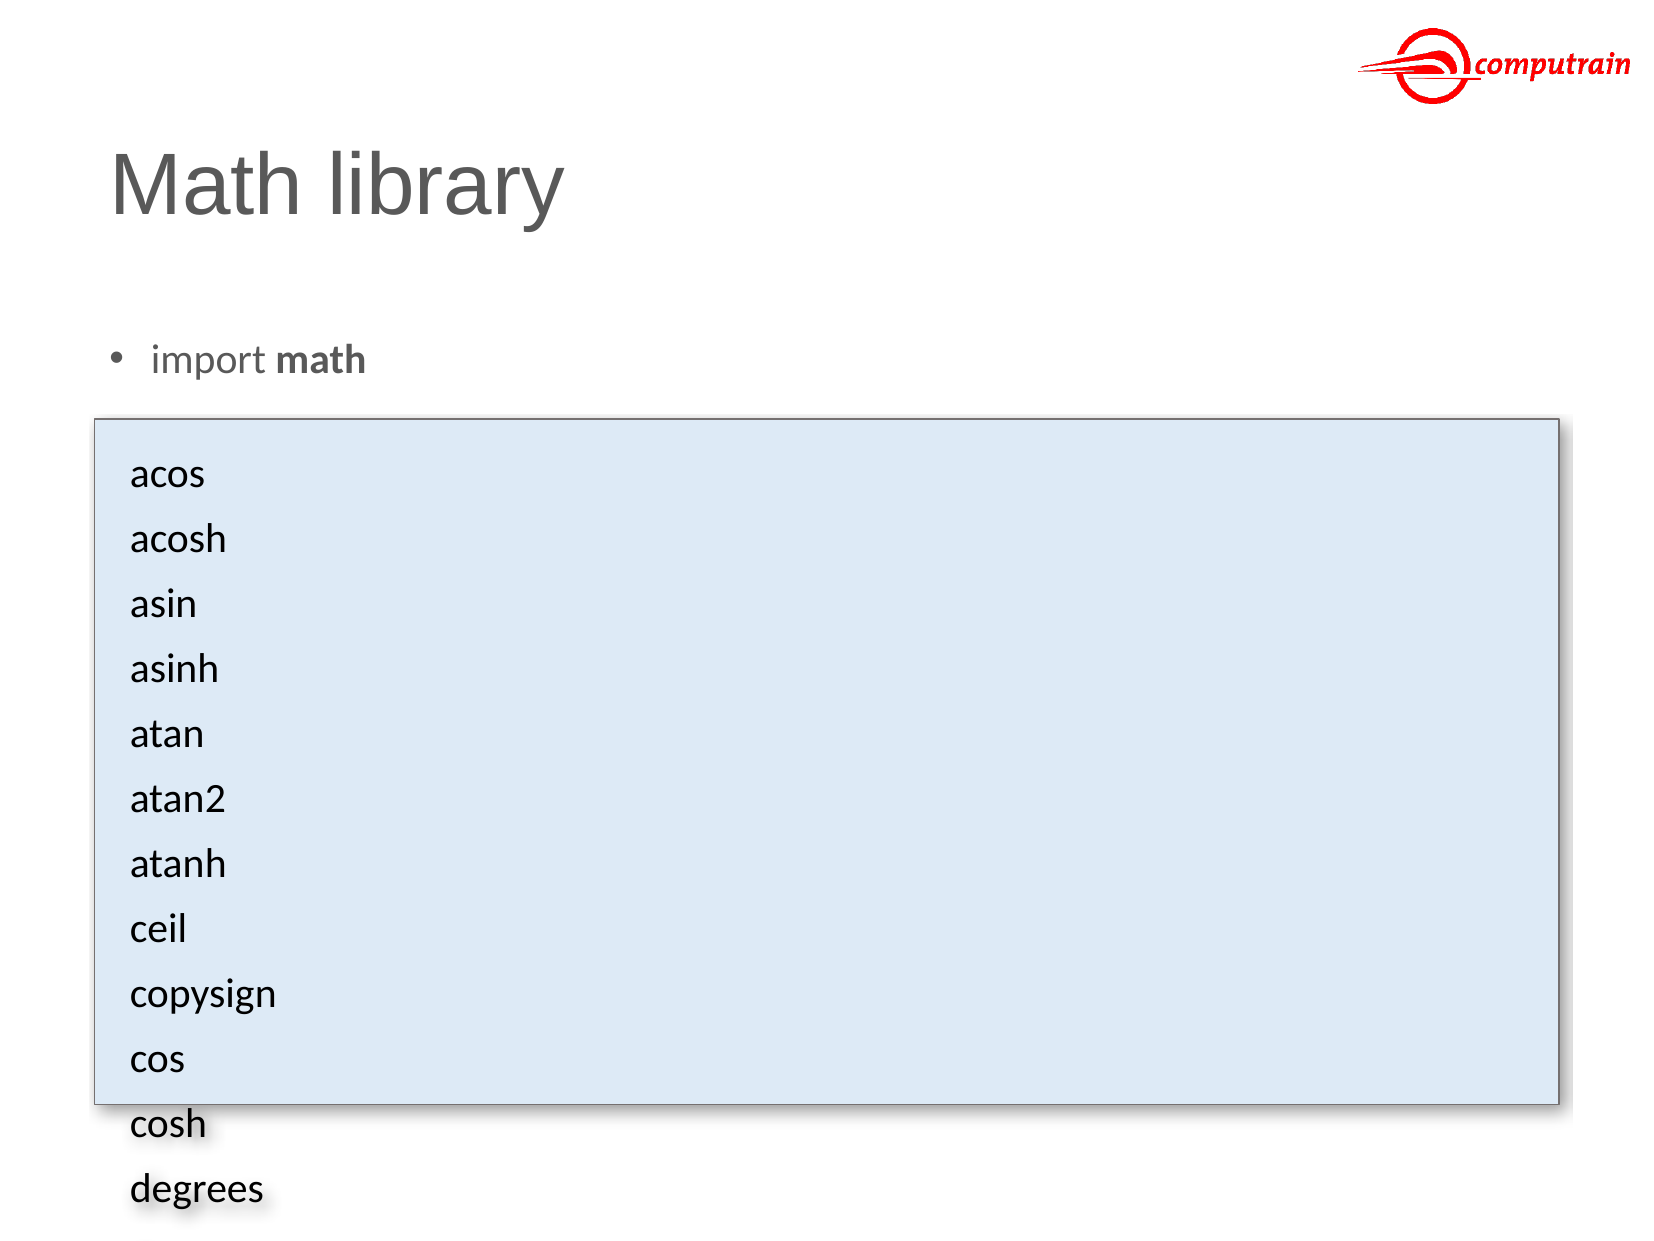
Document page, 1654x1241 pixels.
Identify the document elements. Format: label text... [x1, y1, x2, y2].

text_box acos acosh asin asinh atan atan2 atanh ceil copysign cos cosh degrees e erf erfc exp expm1 fabs factorial floor fmod frexp fsum gamma gcd hypot inf isclose isfinite isinf isnan ldexp lgamma log log10 log1p log2 modf nan pi pow radians remainder sin sinh sqrt tan tanh tau trunc [94, 419, 1560, 1105]
list import math [94, 330, 1560, 417]
title Math library [94, 66, 1560, 306]
list import math [94, 1120, 1560, 1223]
picture [1358, 28, 1630, 104]
